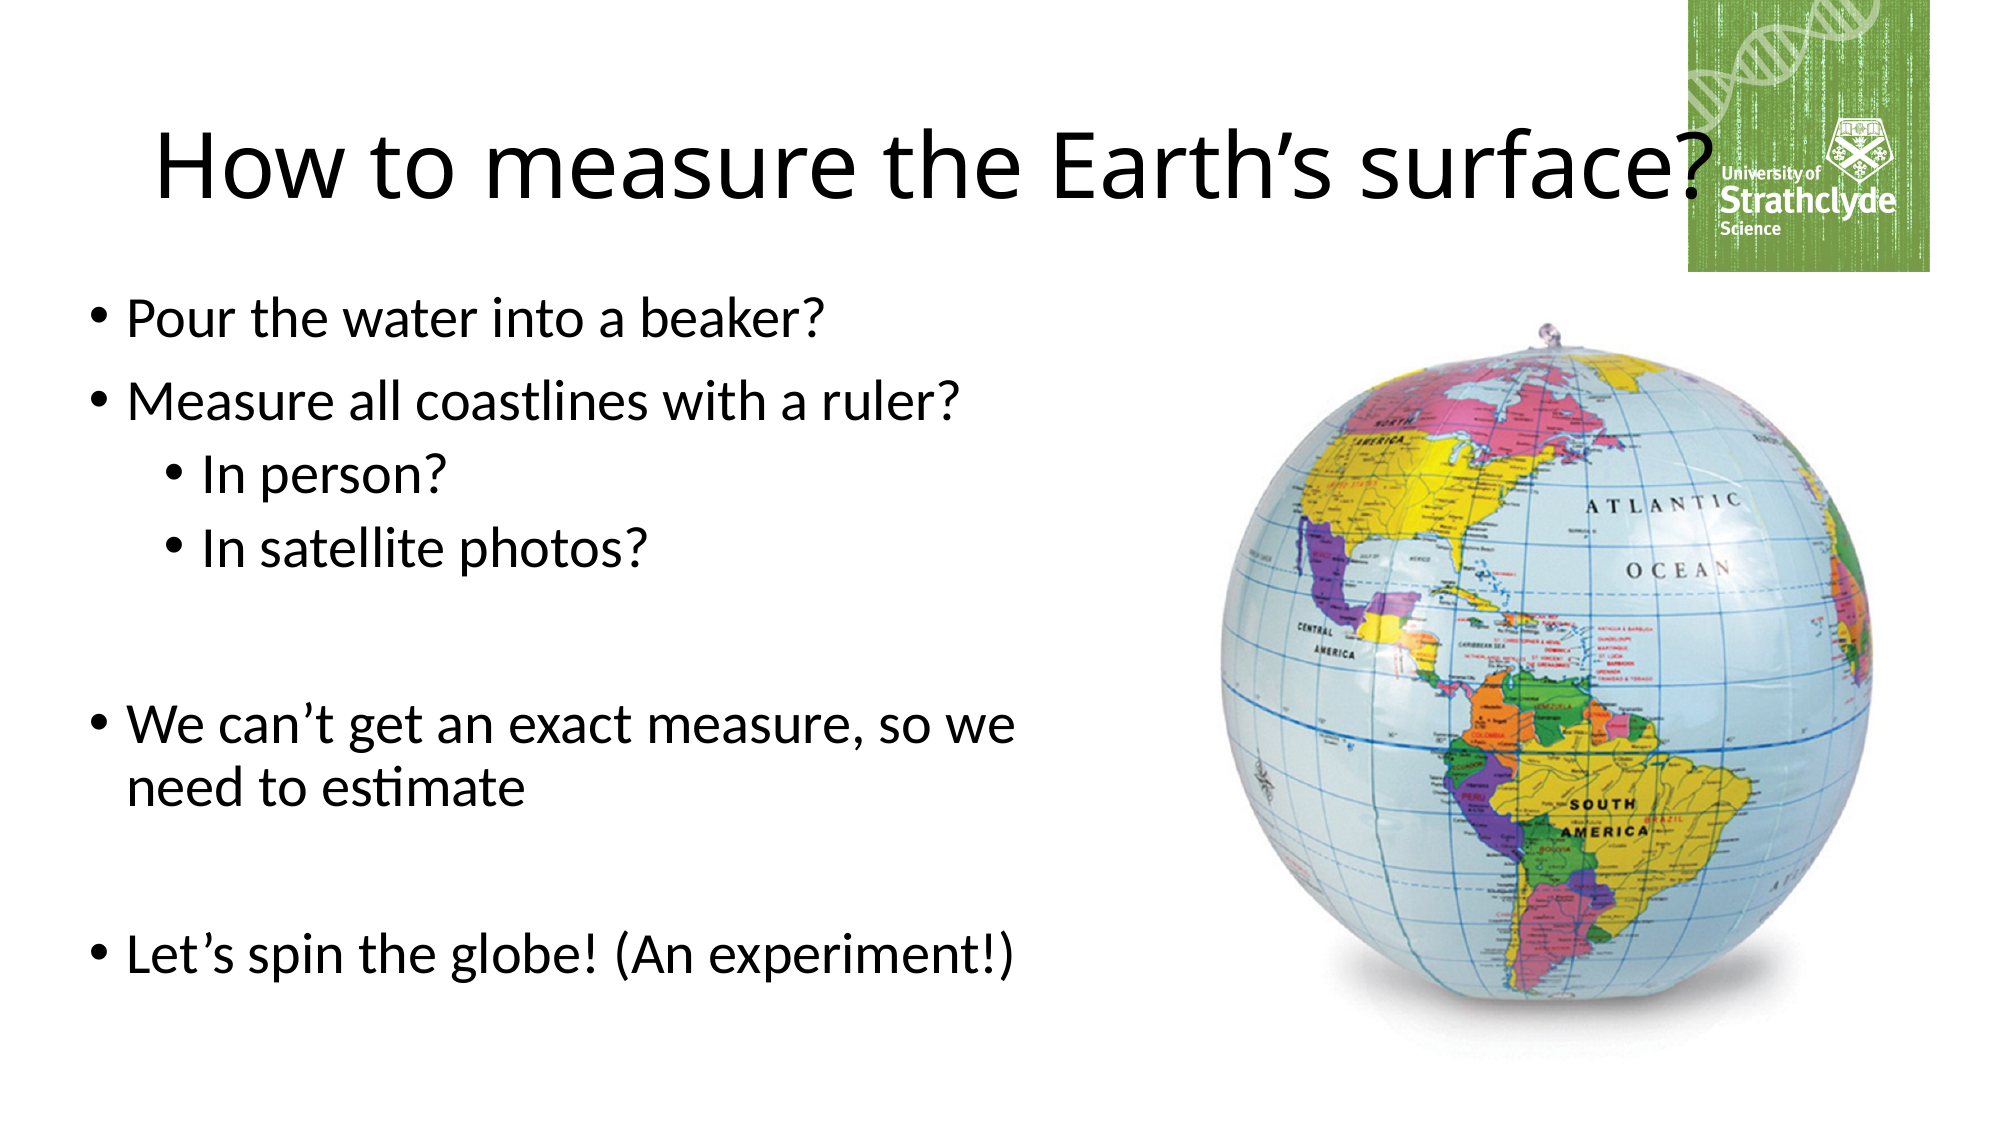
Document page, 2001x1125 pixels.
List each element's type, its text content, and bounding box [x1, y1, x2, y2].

picture [1145, 277, 1964, 1096]
picture [1688, 0, 1930, 272]
list Pour the water into a beaker? Measure all coastlines with a ruler? In person? In satellite photos? We can’t get an exact measure, so we need to estimate Let’s spin the globe! (An experiment!) [73, 279, 1089, 1066]
title How to measure the Earth’s surface? [137, 59, 1863, 278]
